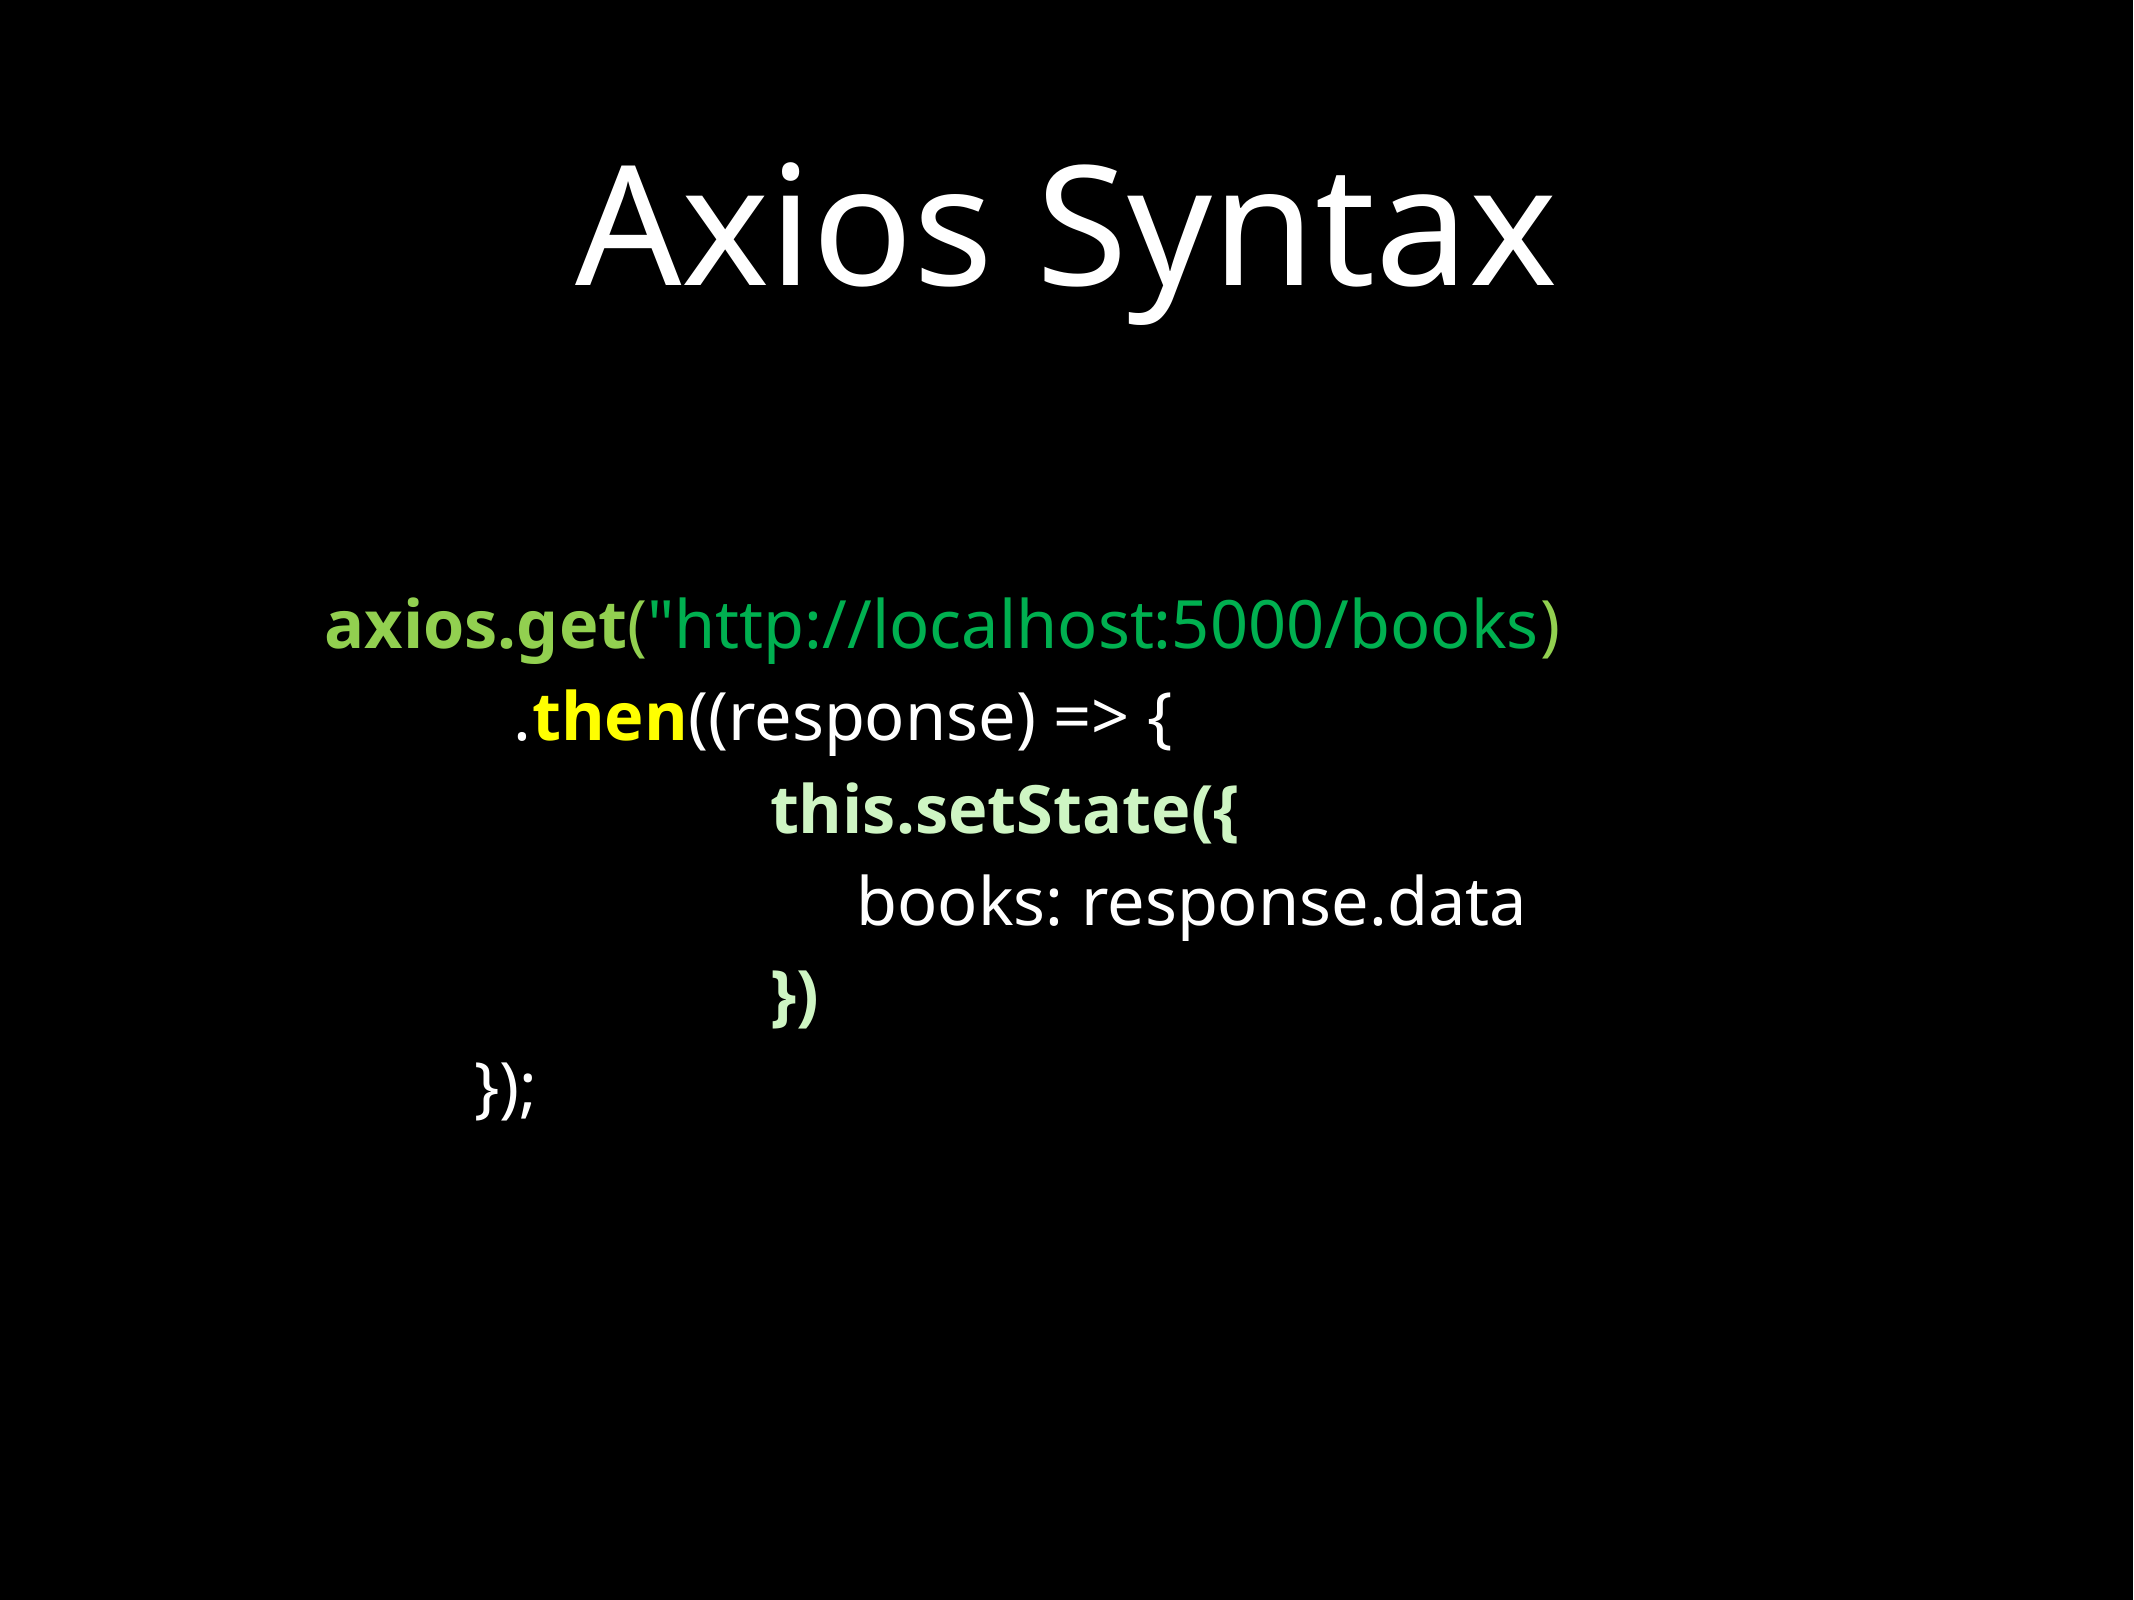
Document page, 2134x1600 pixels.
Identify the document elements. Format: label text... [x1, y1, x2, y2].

list axios.get("http://localhost:5000/books) .then((response) => { this.setState({ books: response.data }) }); [279, 428, 2134, 1460]
title Axios Syntax [156, 41, 1978, 396]
